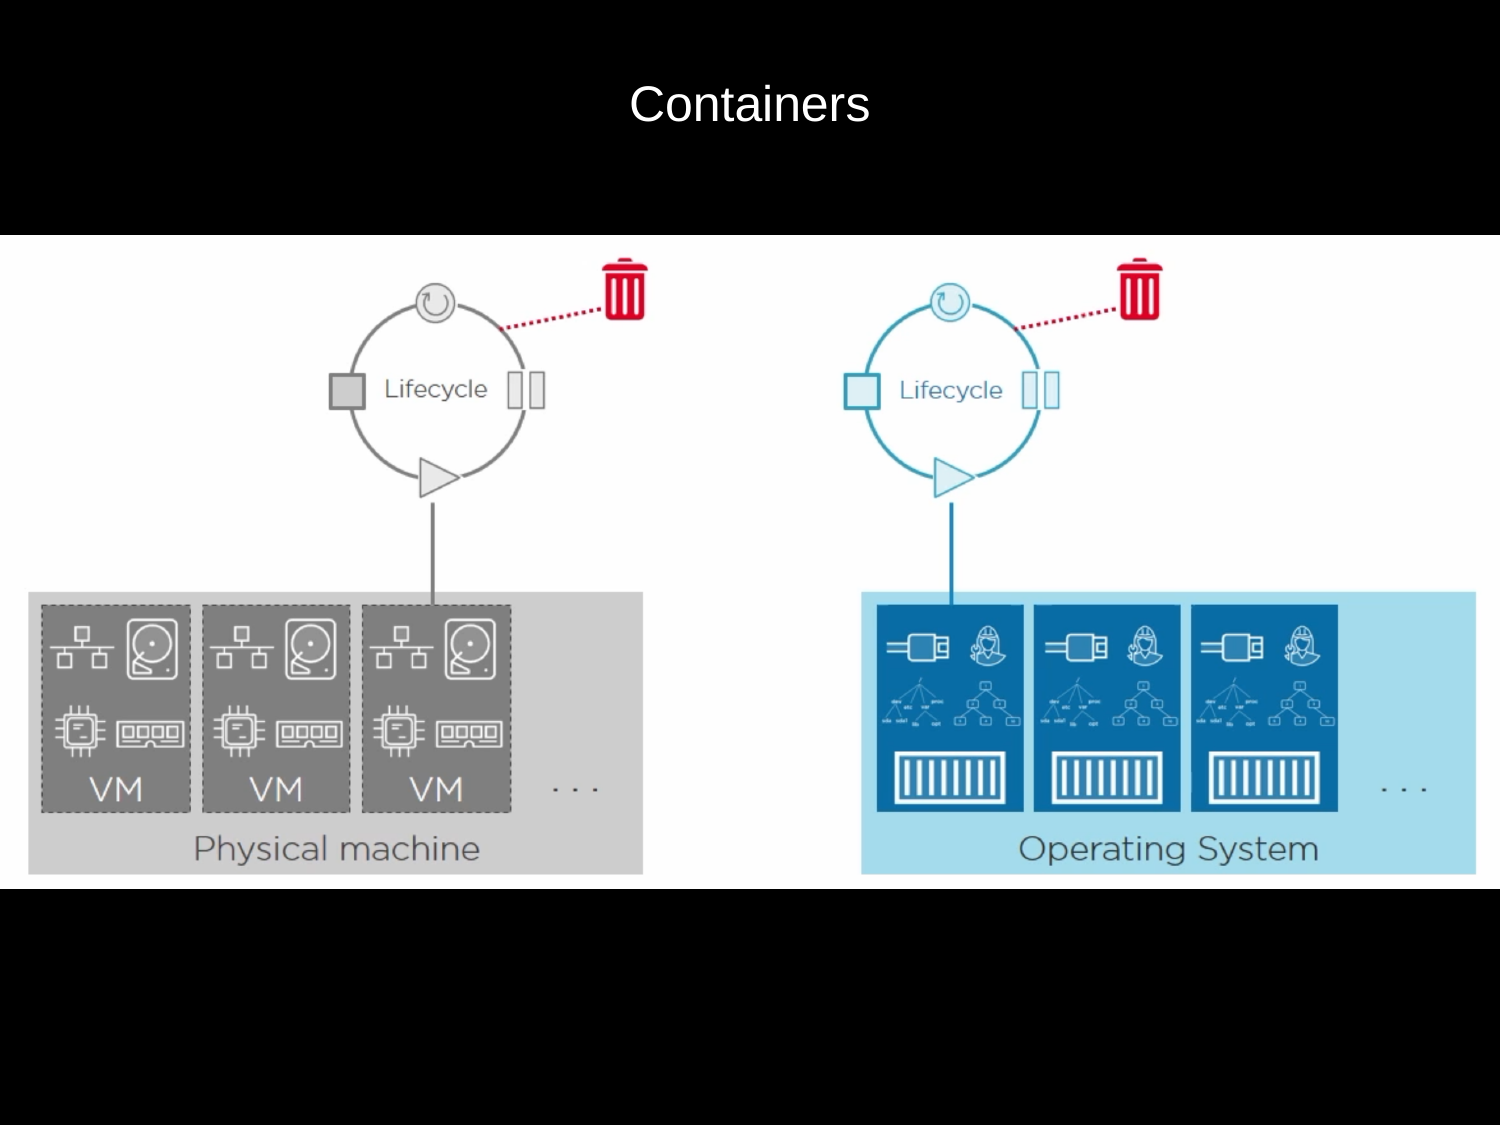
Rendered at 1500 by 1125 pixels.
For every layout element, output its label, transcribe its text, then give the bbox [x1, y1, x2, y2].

picture [0, 235, 1500, 890]
text_box Containers [500, 63, 1000, 151]
